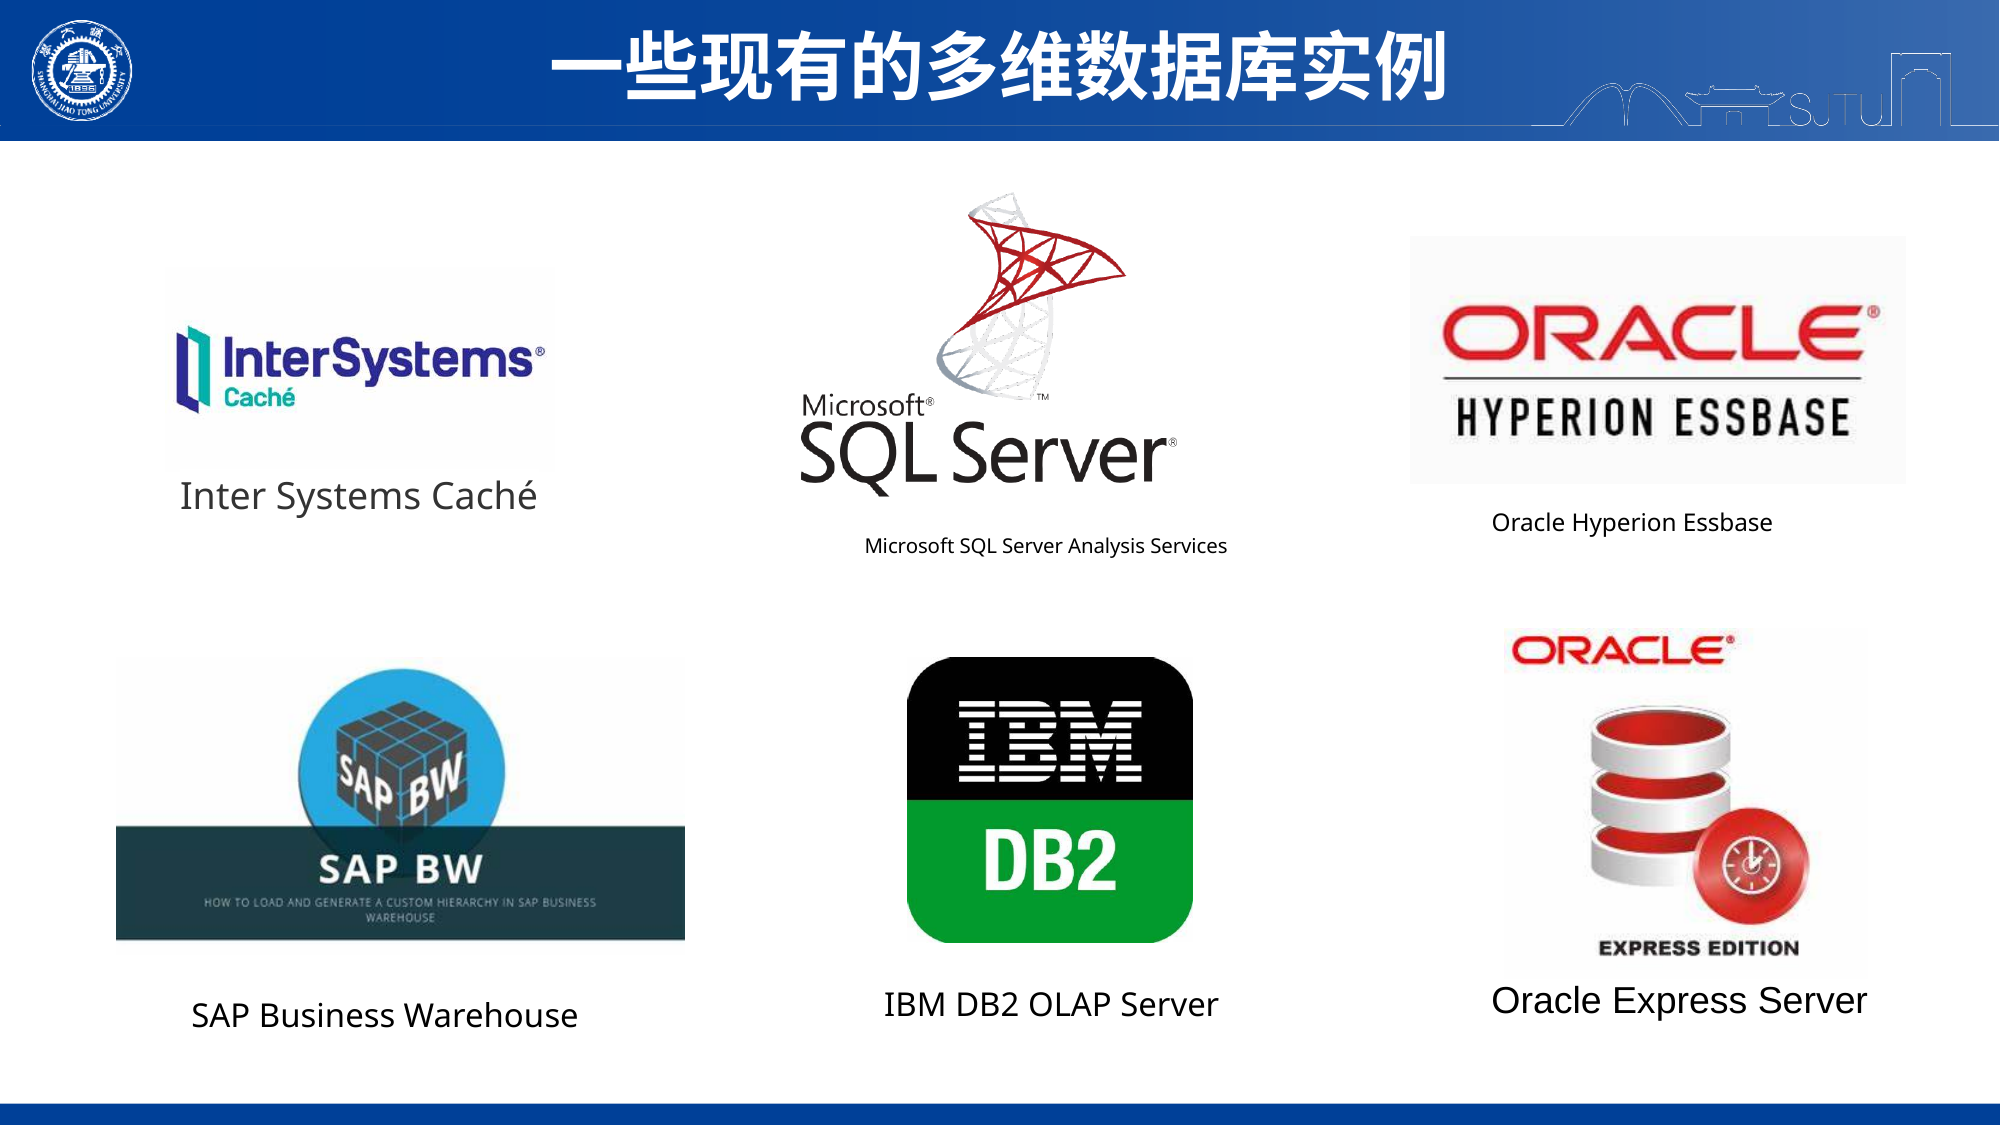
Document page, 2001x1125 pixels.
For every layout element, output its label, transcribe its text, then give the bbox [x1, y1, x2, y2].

picture [116, 657, 685, 955]
text_box Oracle Hyperion Essbase [1476, 493, 1955, 544]
text_box SAP Business Warehouse [176, 979, 610, 1043]
text_box Oracle Express Server [1476, 968, 2000, 1028]
picture [801, 156, 1177, 532]
picture [906, 657, 1193, 943]
list 一些现有的多维数据库实例 [1, 0, 1999, 141]
text_box IBM DB2 OLAP Server [869, 968, 1302, 1032]
picture [1504, 628, 1868, 984]
list Microsoft SQL Server Analysis Services [849, 521, 1283, 584]
picture [1410, 236, 1906, 484]
picture [165, 267, 555, 472]
text_box Inter Systems Caché [165, 464, 801, 525]
